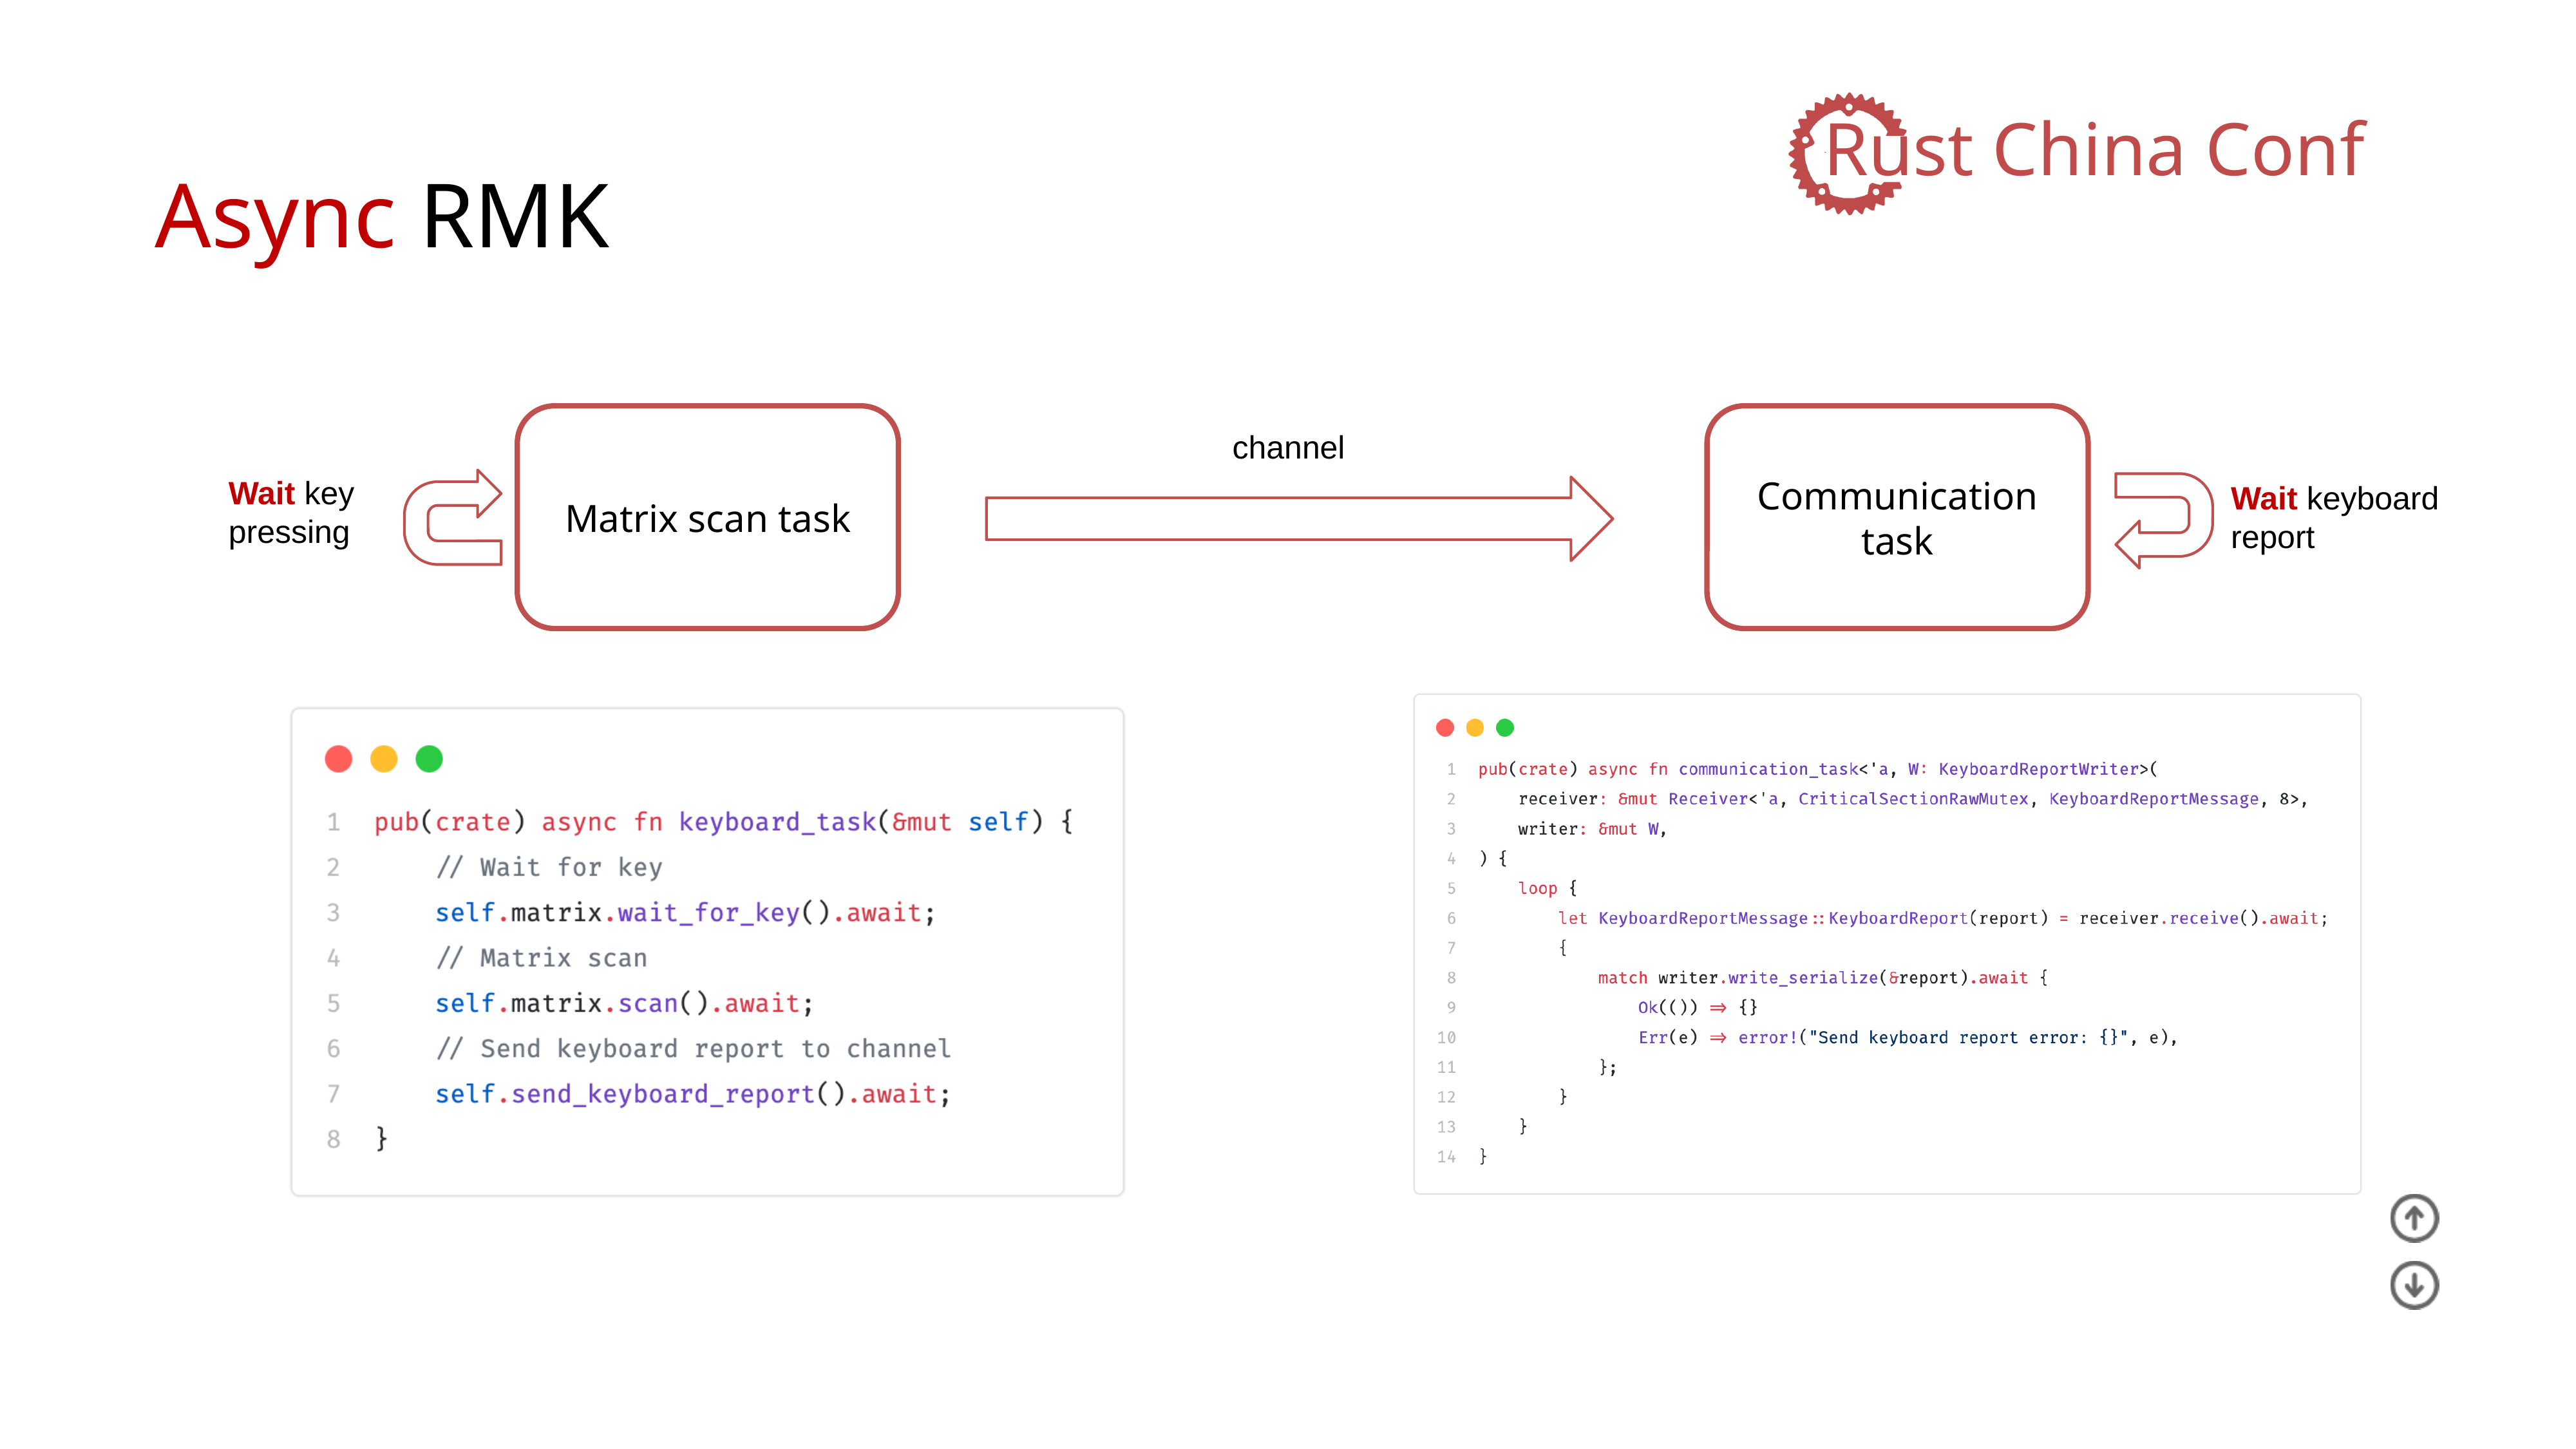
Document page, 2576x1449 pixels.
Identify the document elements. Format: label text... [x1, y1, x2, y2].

text_box Communication task [1705, 404, 2090, 630]
text_box Async RMK [155, 148, 1211, 266]
text_box channel [1223, 422, 1355, 471]
text_box [492, 482, 503, 505]
text_box Wait key pressing [219, 468, 492, 554]
text_box [2114, 472, 2214, 570]
picture [274, 691, 1141, 1213]
text_box [412, 539, 503, 566]
picture [1403, 683, 2372, 1206]
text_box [1751, 55, 2449, 256]
text_box Wait keyboard report [2221, 472, 2494, 560]
text_box [985, 475, 1615, 562]
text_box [2391, 1193, 2439, 1310]
text_box Matrix scan task [516, 404, 900, 630]
